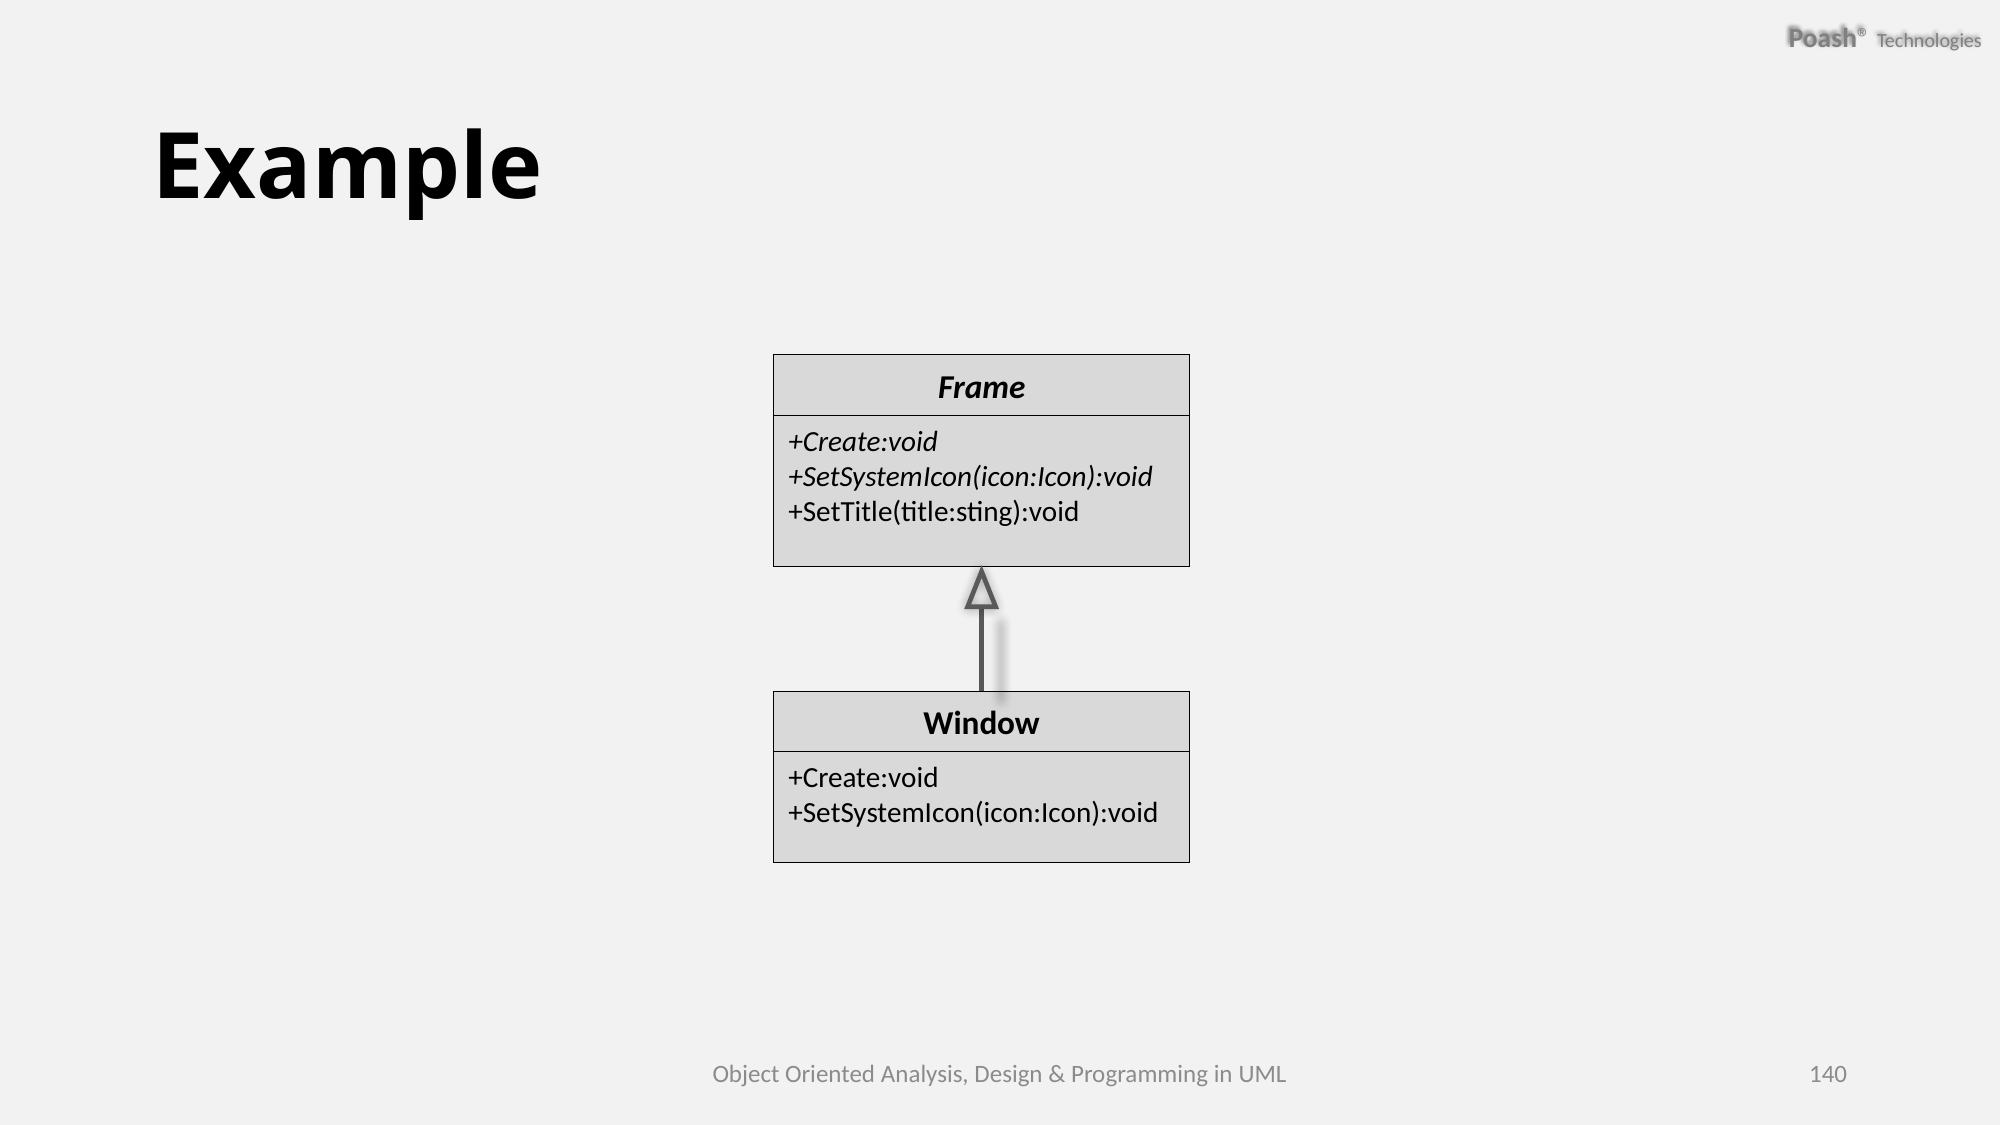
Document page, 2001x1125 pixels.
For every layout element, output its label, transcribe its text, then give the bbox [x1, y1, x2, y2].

slide_number 140 [1412, 1042, 1863, 1103]
text_box +Create:void +SetSystemIcon(icon:Icon):void +SetTitle(title:sting):void [773, 415, 1190, 567]
footer Object Oriented Analysis, Design & Programming in UML [662, 1042, 1338, 1103]
text_box Window [773, 691, 1190, 751]
title Example [137, 59, 1863, 278]
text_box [967, 571, 996, 691]
text_box Frame [773, 354, 1190, 415]
text_box +Create:void +SetSystemIcon(icon:Icon):void [773, 751, 1190, 863]
text_box Run() [995, 691, 1007, 705]
